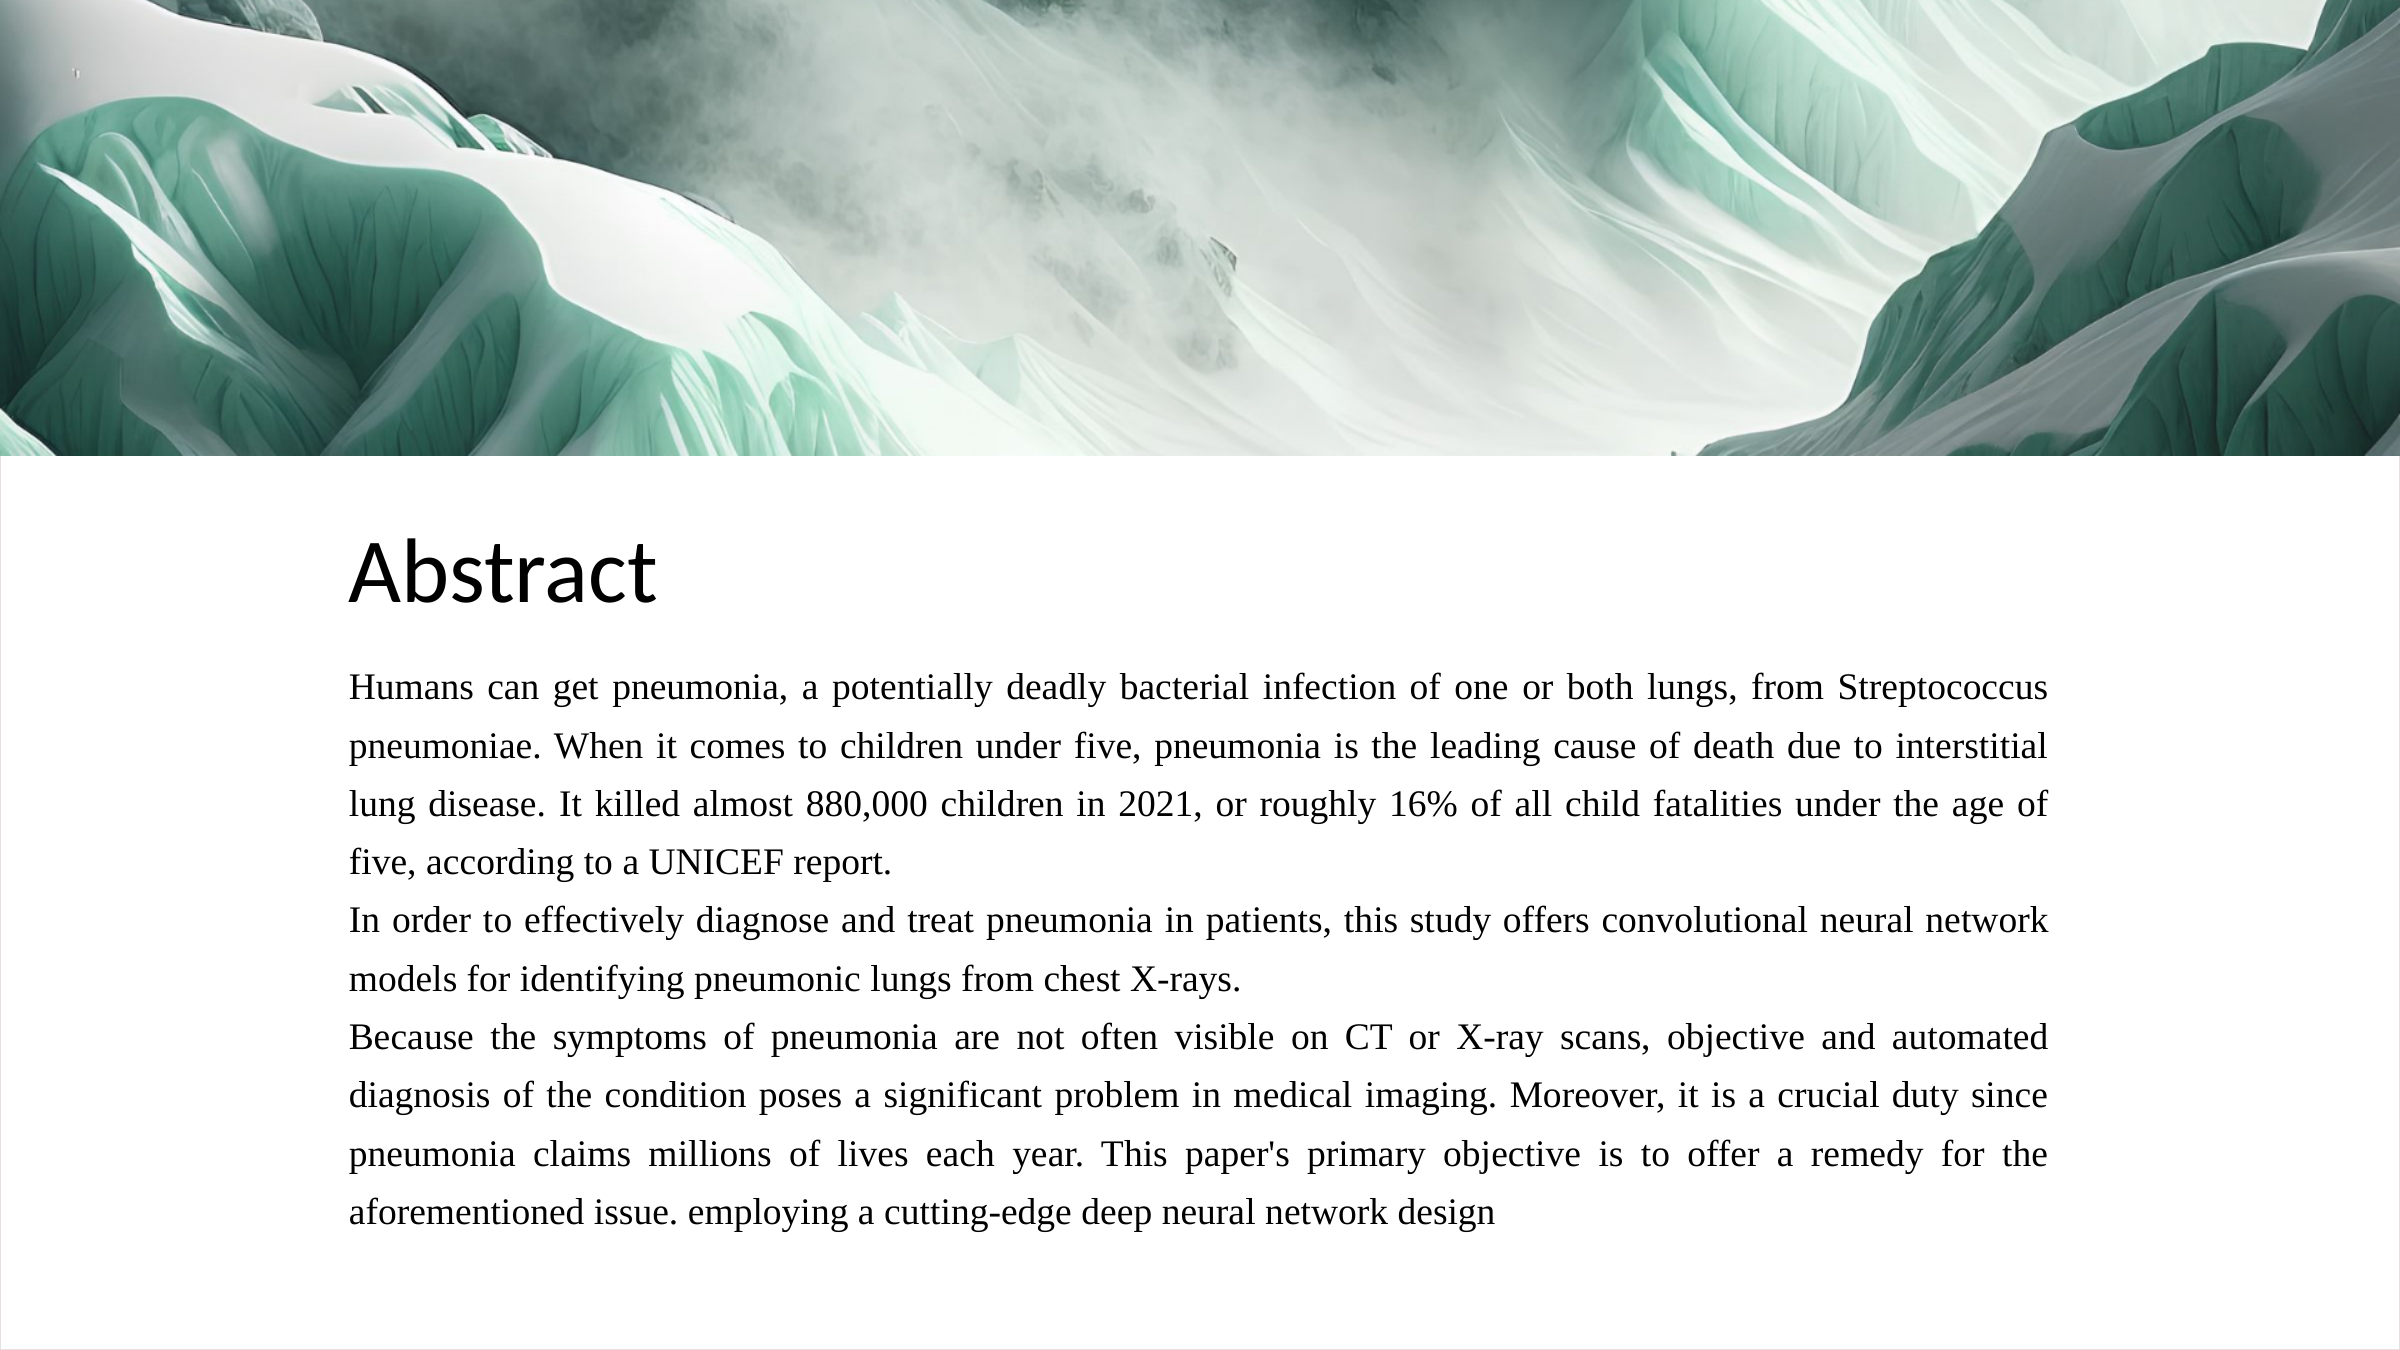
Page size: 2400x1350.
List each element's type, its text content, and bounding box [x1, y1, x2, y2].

text_box [0, 456, 2400, 1350]
picture [0, 0, 2400, 456]
text_box Humans can get pneumonia, a potentially deadly bacterial infection of one or both lungs, from Streptococcus pneumoniae. When it comes to children under five, pneumonia is the leading cause of death due to interstitial lung disease. It killed almost 880,000 children in 2021, or roughly 16% of all child fatalities under the age of five, according to a UNICEF report. In order to effectively diagnose and treat pneumonia in patients, this study offers convolutional neural network models for identifying pneumonic lungs from chest X-rays. Because the symptoms of pneumonia are not often visible on CT or X-ray scans, objective and automated diagnosis of the condition poses a significant problem in medical imaging. Moreover, it is a crucial duty since pneumonia claims millions of lives each year. This paper's primary objective is to offer a remedy for the aforementioned issue. employing a cutting-edge deep neural network design [334, 641, 2066, 1312]
text_box Abstract [334, 499, 1412, 624]
